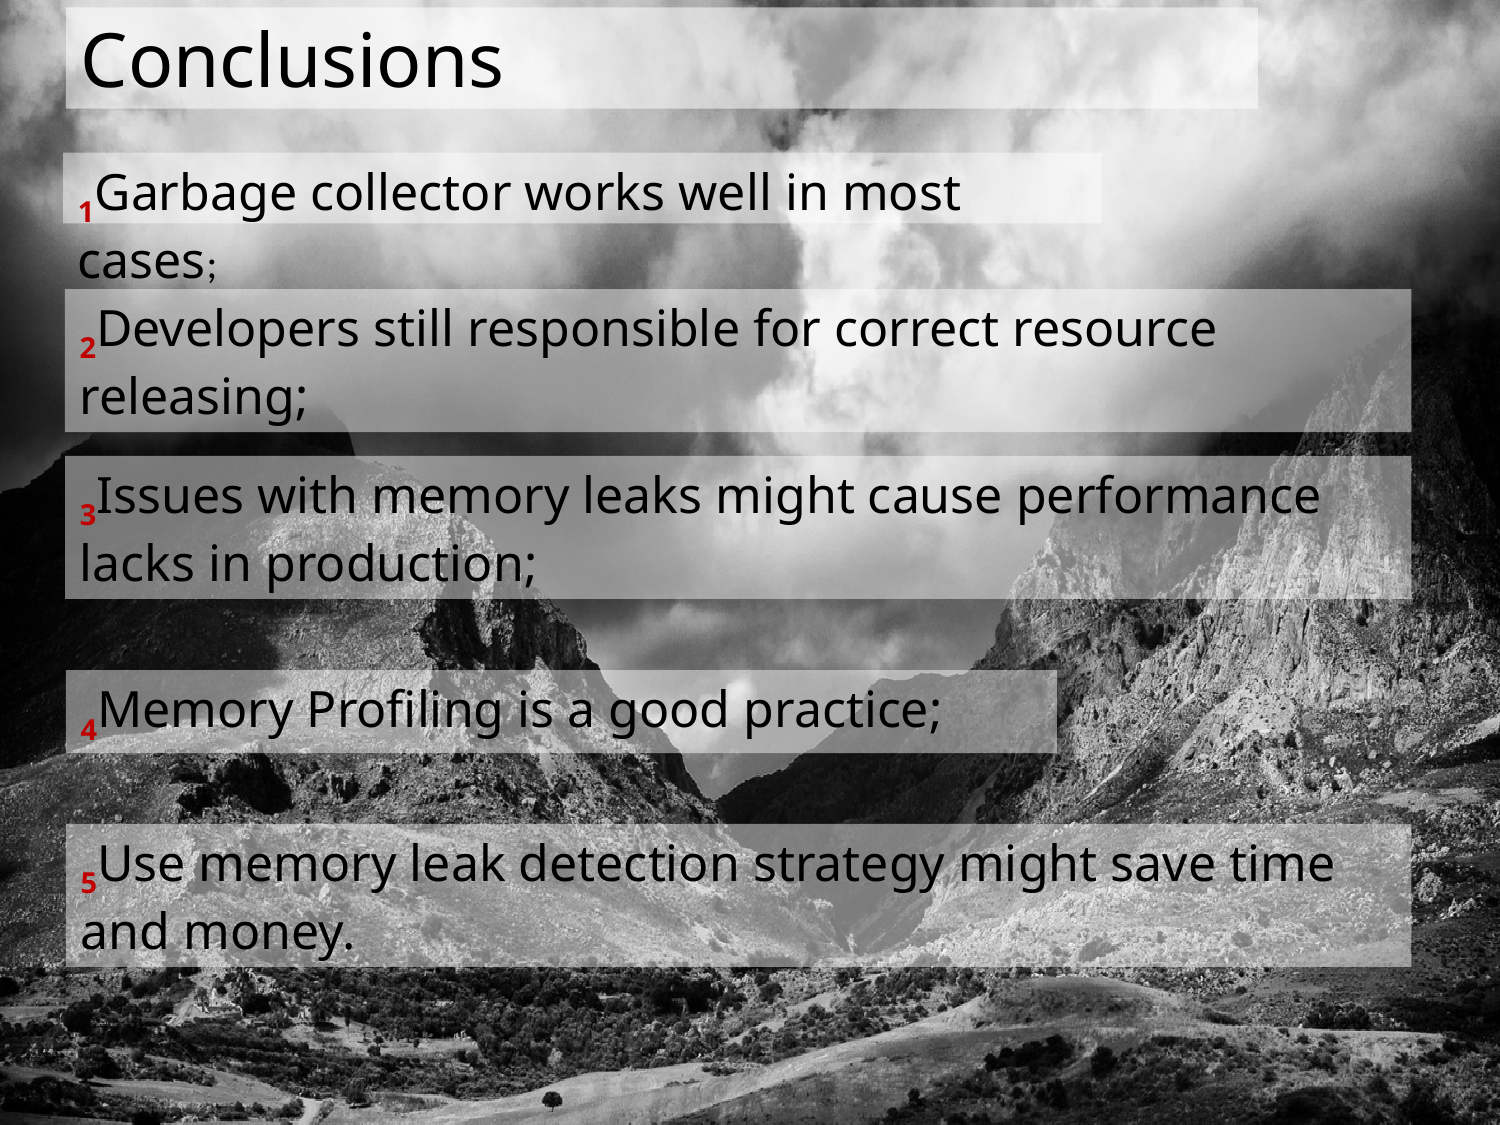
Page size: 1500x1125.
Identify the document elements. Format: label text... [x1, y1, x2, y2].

picture [0, 0, 1500, 1125]
text_box 5Use memory leak detection strategy might save time and money. [65, 823, 1412, 967]
text_box 1Garbage collector works well in most cases; [63, 152, 1102, 224]
text_box 3Issues with memory leaks might cause performance lacks in production; [65, 455, 1412, 599]
text_box 4Memory Profiling is a good practice; [65, 670, 1057, 754]
text_box Conclusions [65, 7, 1258, 109]
text_box 2Developers still responsible for correct resource releasing; [64, 289, 1412, 433]
